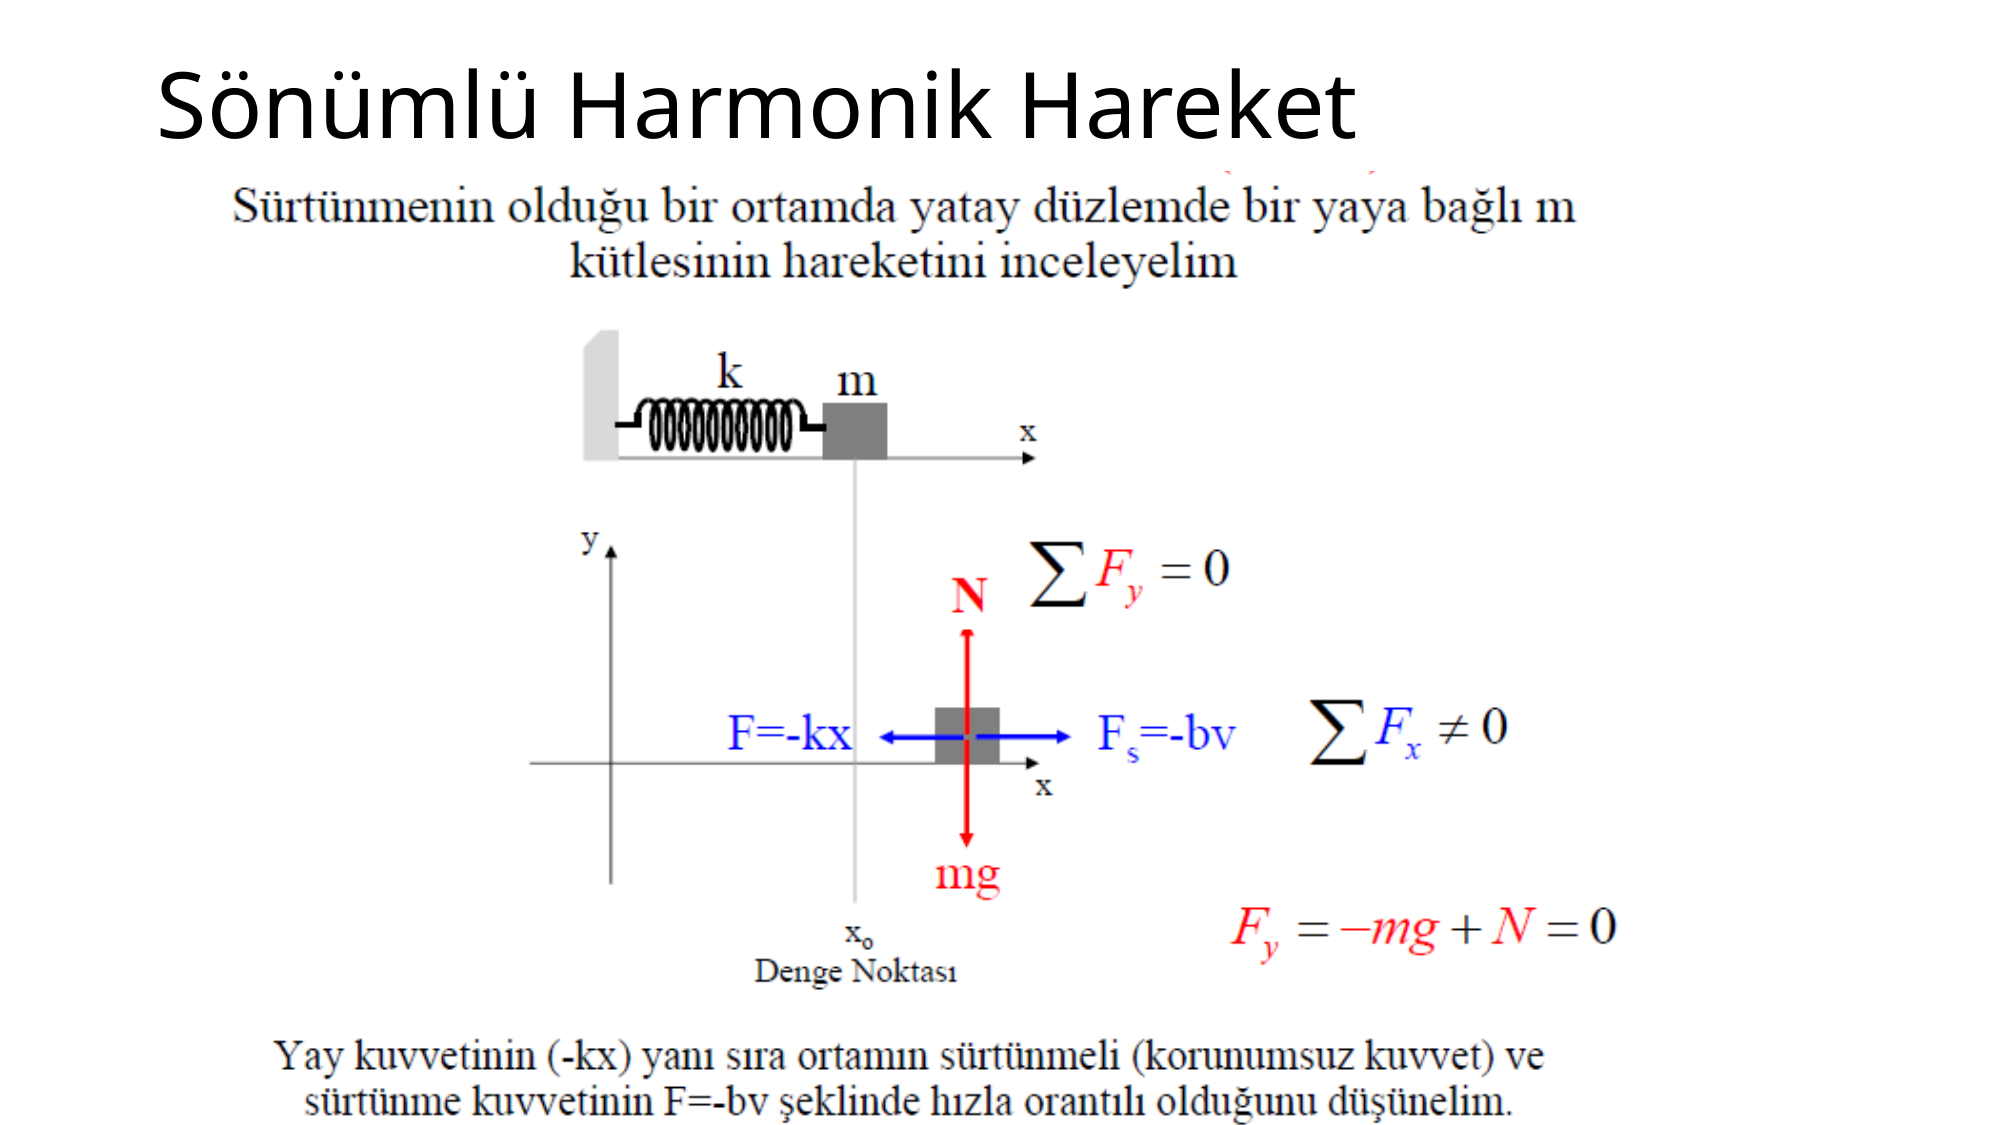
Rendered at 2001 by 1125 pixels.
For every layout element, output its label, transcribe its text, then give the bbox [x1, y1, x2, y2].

title Sönümlü Harmonik Hareket [141, 0, 1867, 218]
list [183, 171, 1623, 1125]
